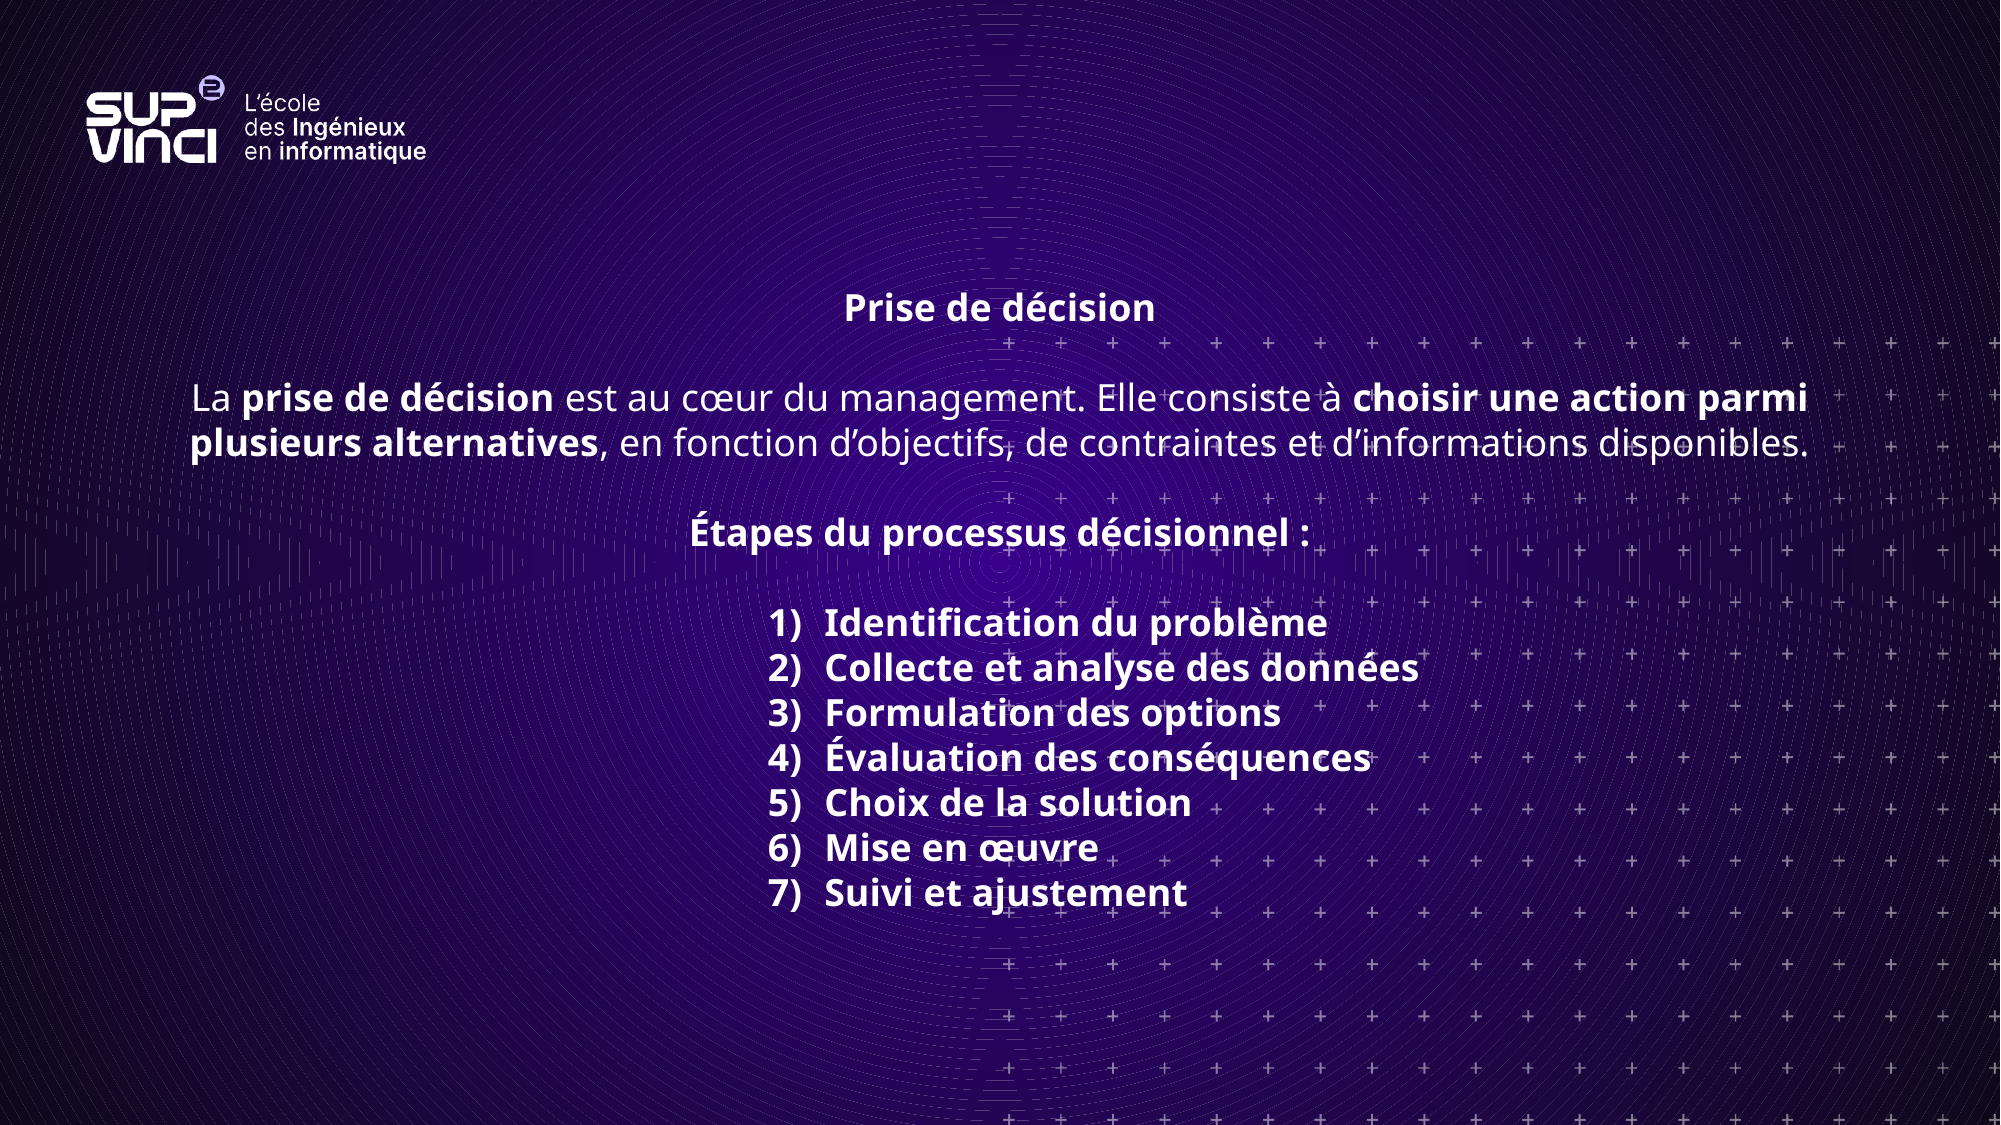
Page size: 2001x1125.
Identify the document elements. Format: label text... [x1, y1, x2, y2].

picture [1003, 337, 2000, 1125]
text_box Prise de décision La prise de décision est au cœur du management. Elle consiste à choisir une action parmi plusieurs alternatives, en fonction d’objectifs, de contraintes et d’informations disponibles. Étapes du processus décisionnel : Identification du problème Collecte et analyse des données Formulation des options Évaluation des conséquences Choix de la solution Mise en œuvre Suivi et ajustement [153, 276, 1847, 921]
picture [86, 75, 426, 164]
